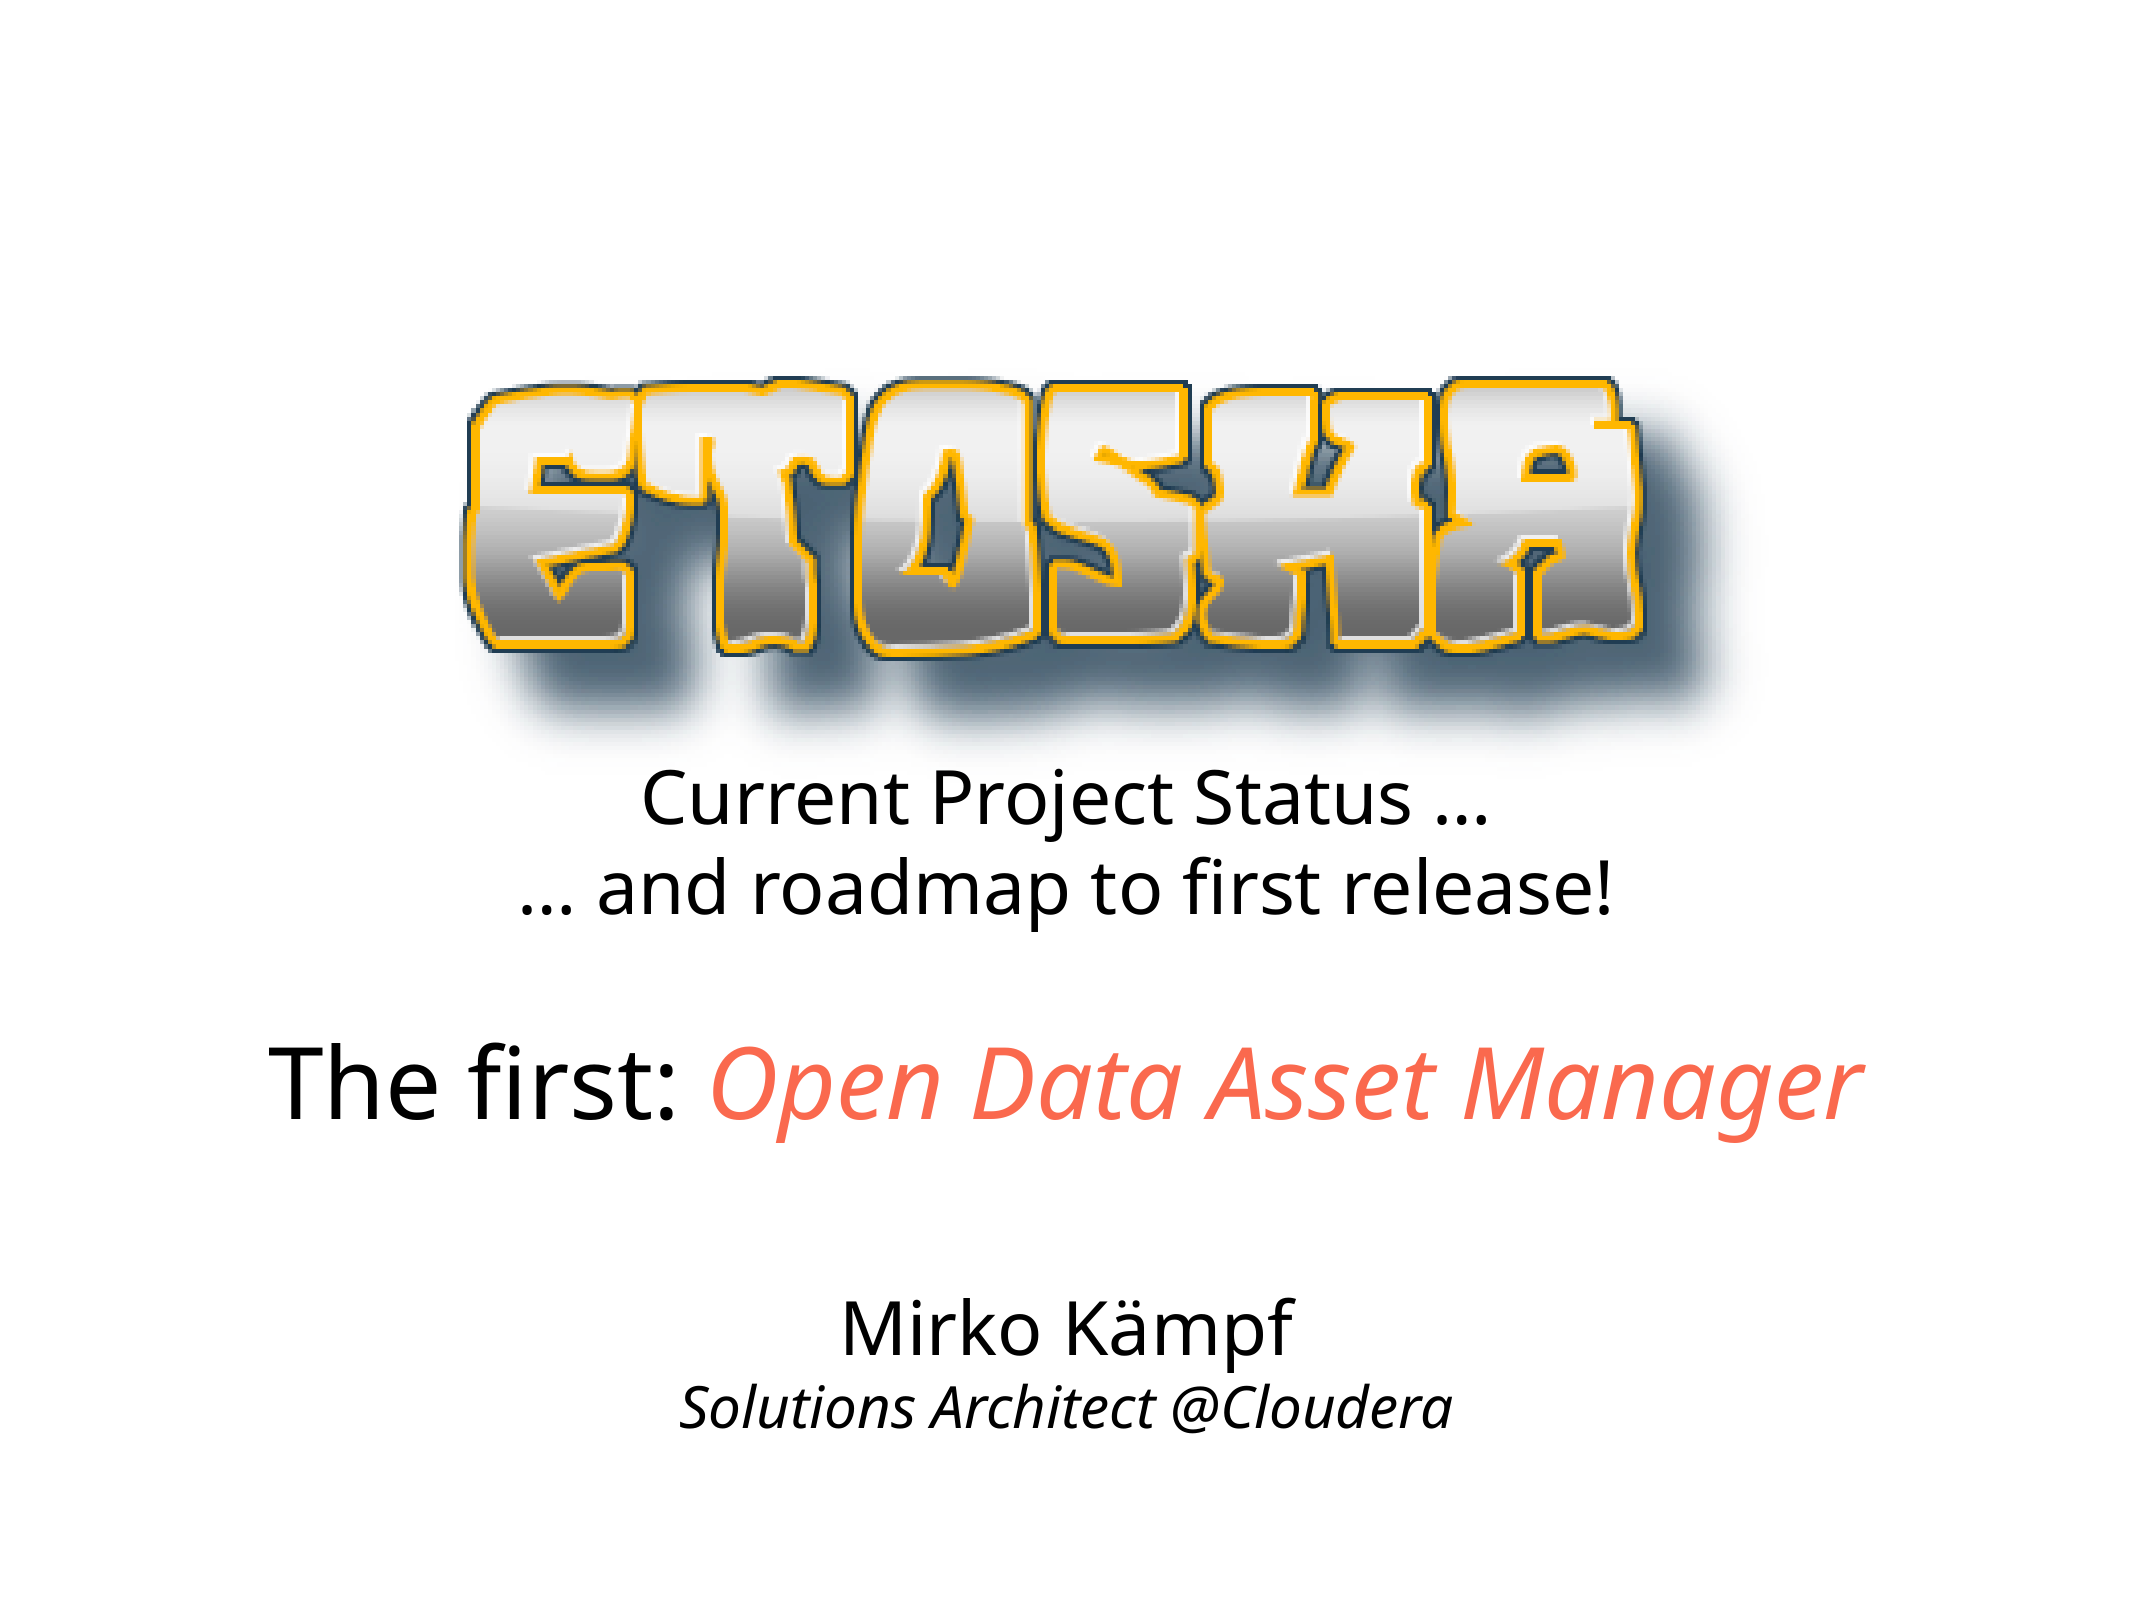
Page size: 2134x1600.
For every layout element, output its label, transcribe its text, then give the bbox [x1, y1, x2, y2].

text_box Mirko Kämpf Solutions Architect @Cloudera [671, 1272, 1463, 1449]
subtitle Current Project Status … … and roadmap to first release! The first: Open Data Asset Manager (Apache Incubator) [207, 740, 1926, 1166]
picture [353, 176, 1778, 824]
